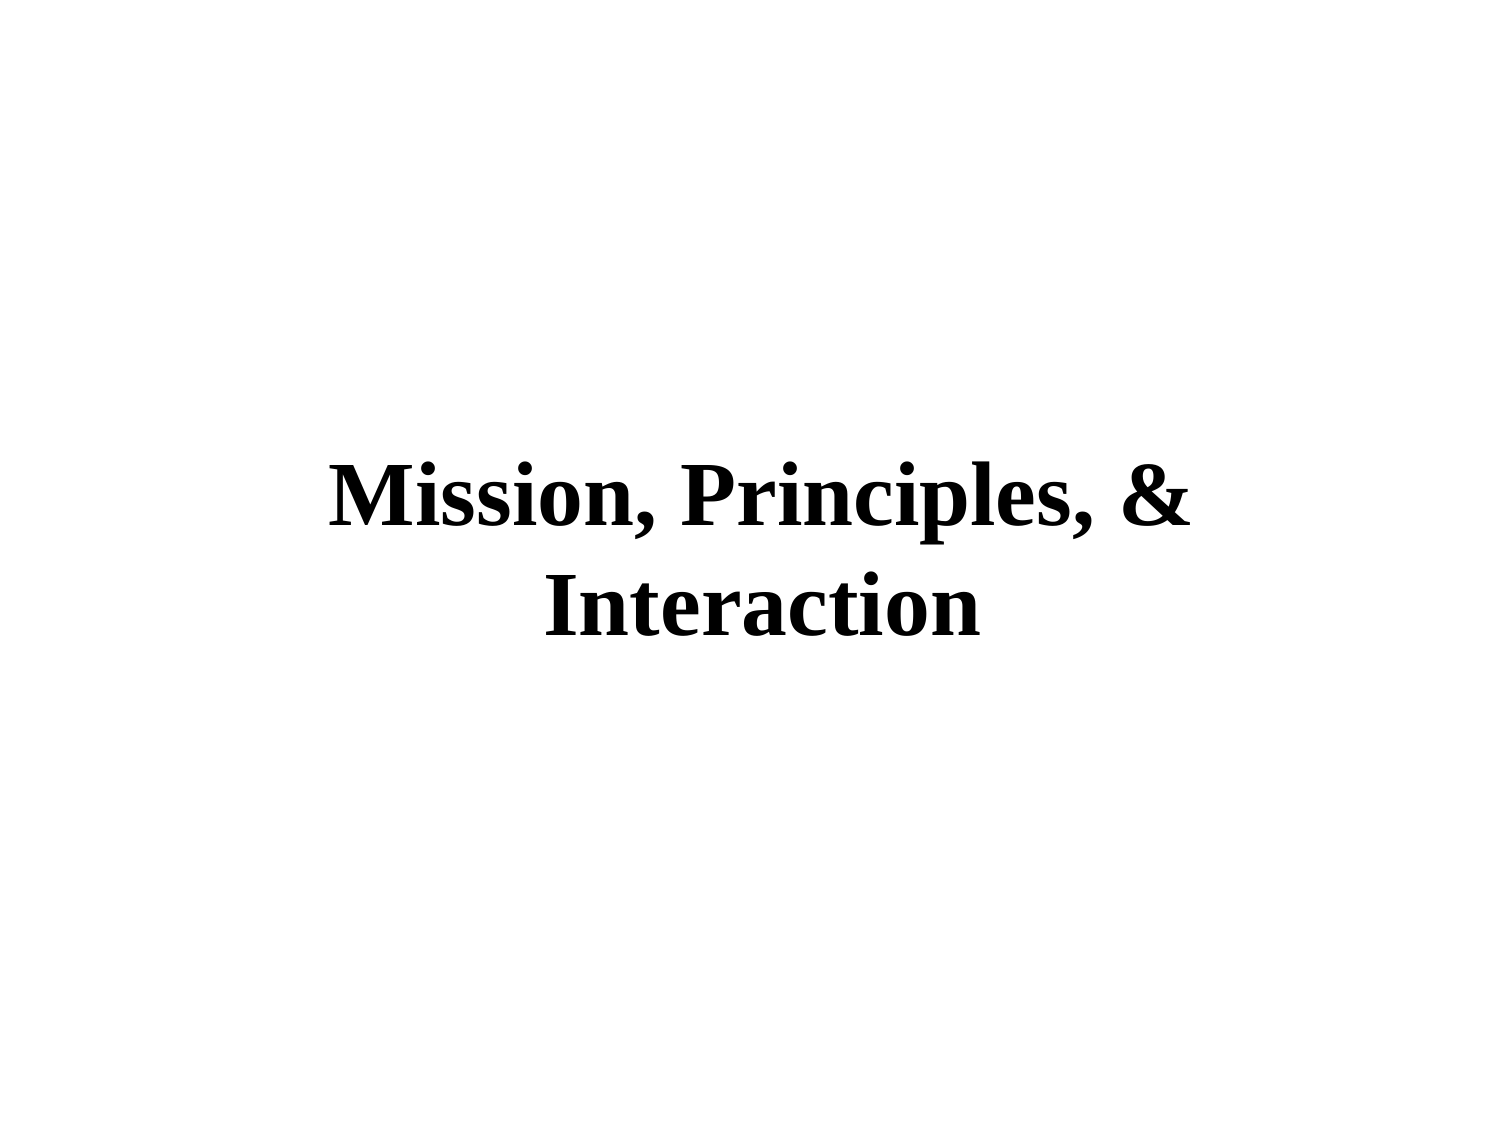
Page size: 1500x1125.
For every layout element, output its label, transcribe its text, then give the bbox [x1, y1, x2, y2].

title Mission, Principles, & Interaction [124, 449, 1401, 638]
